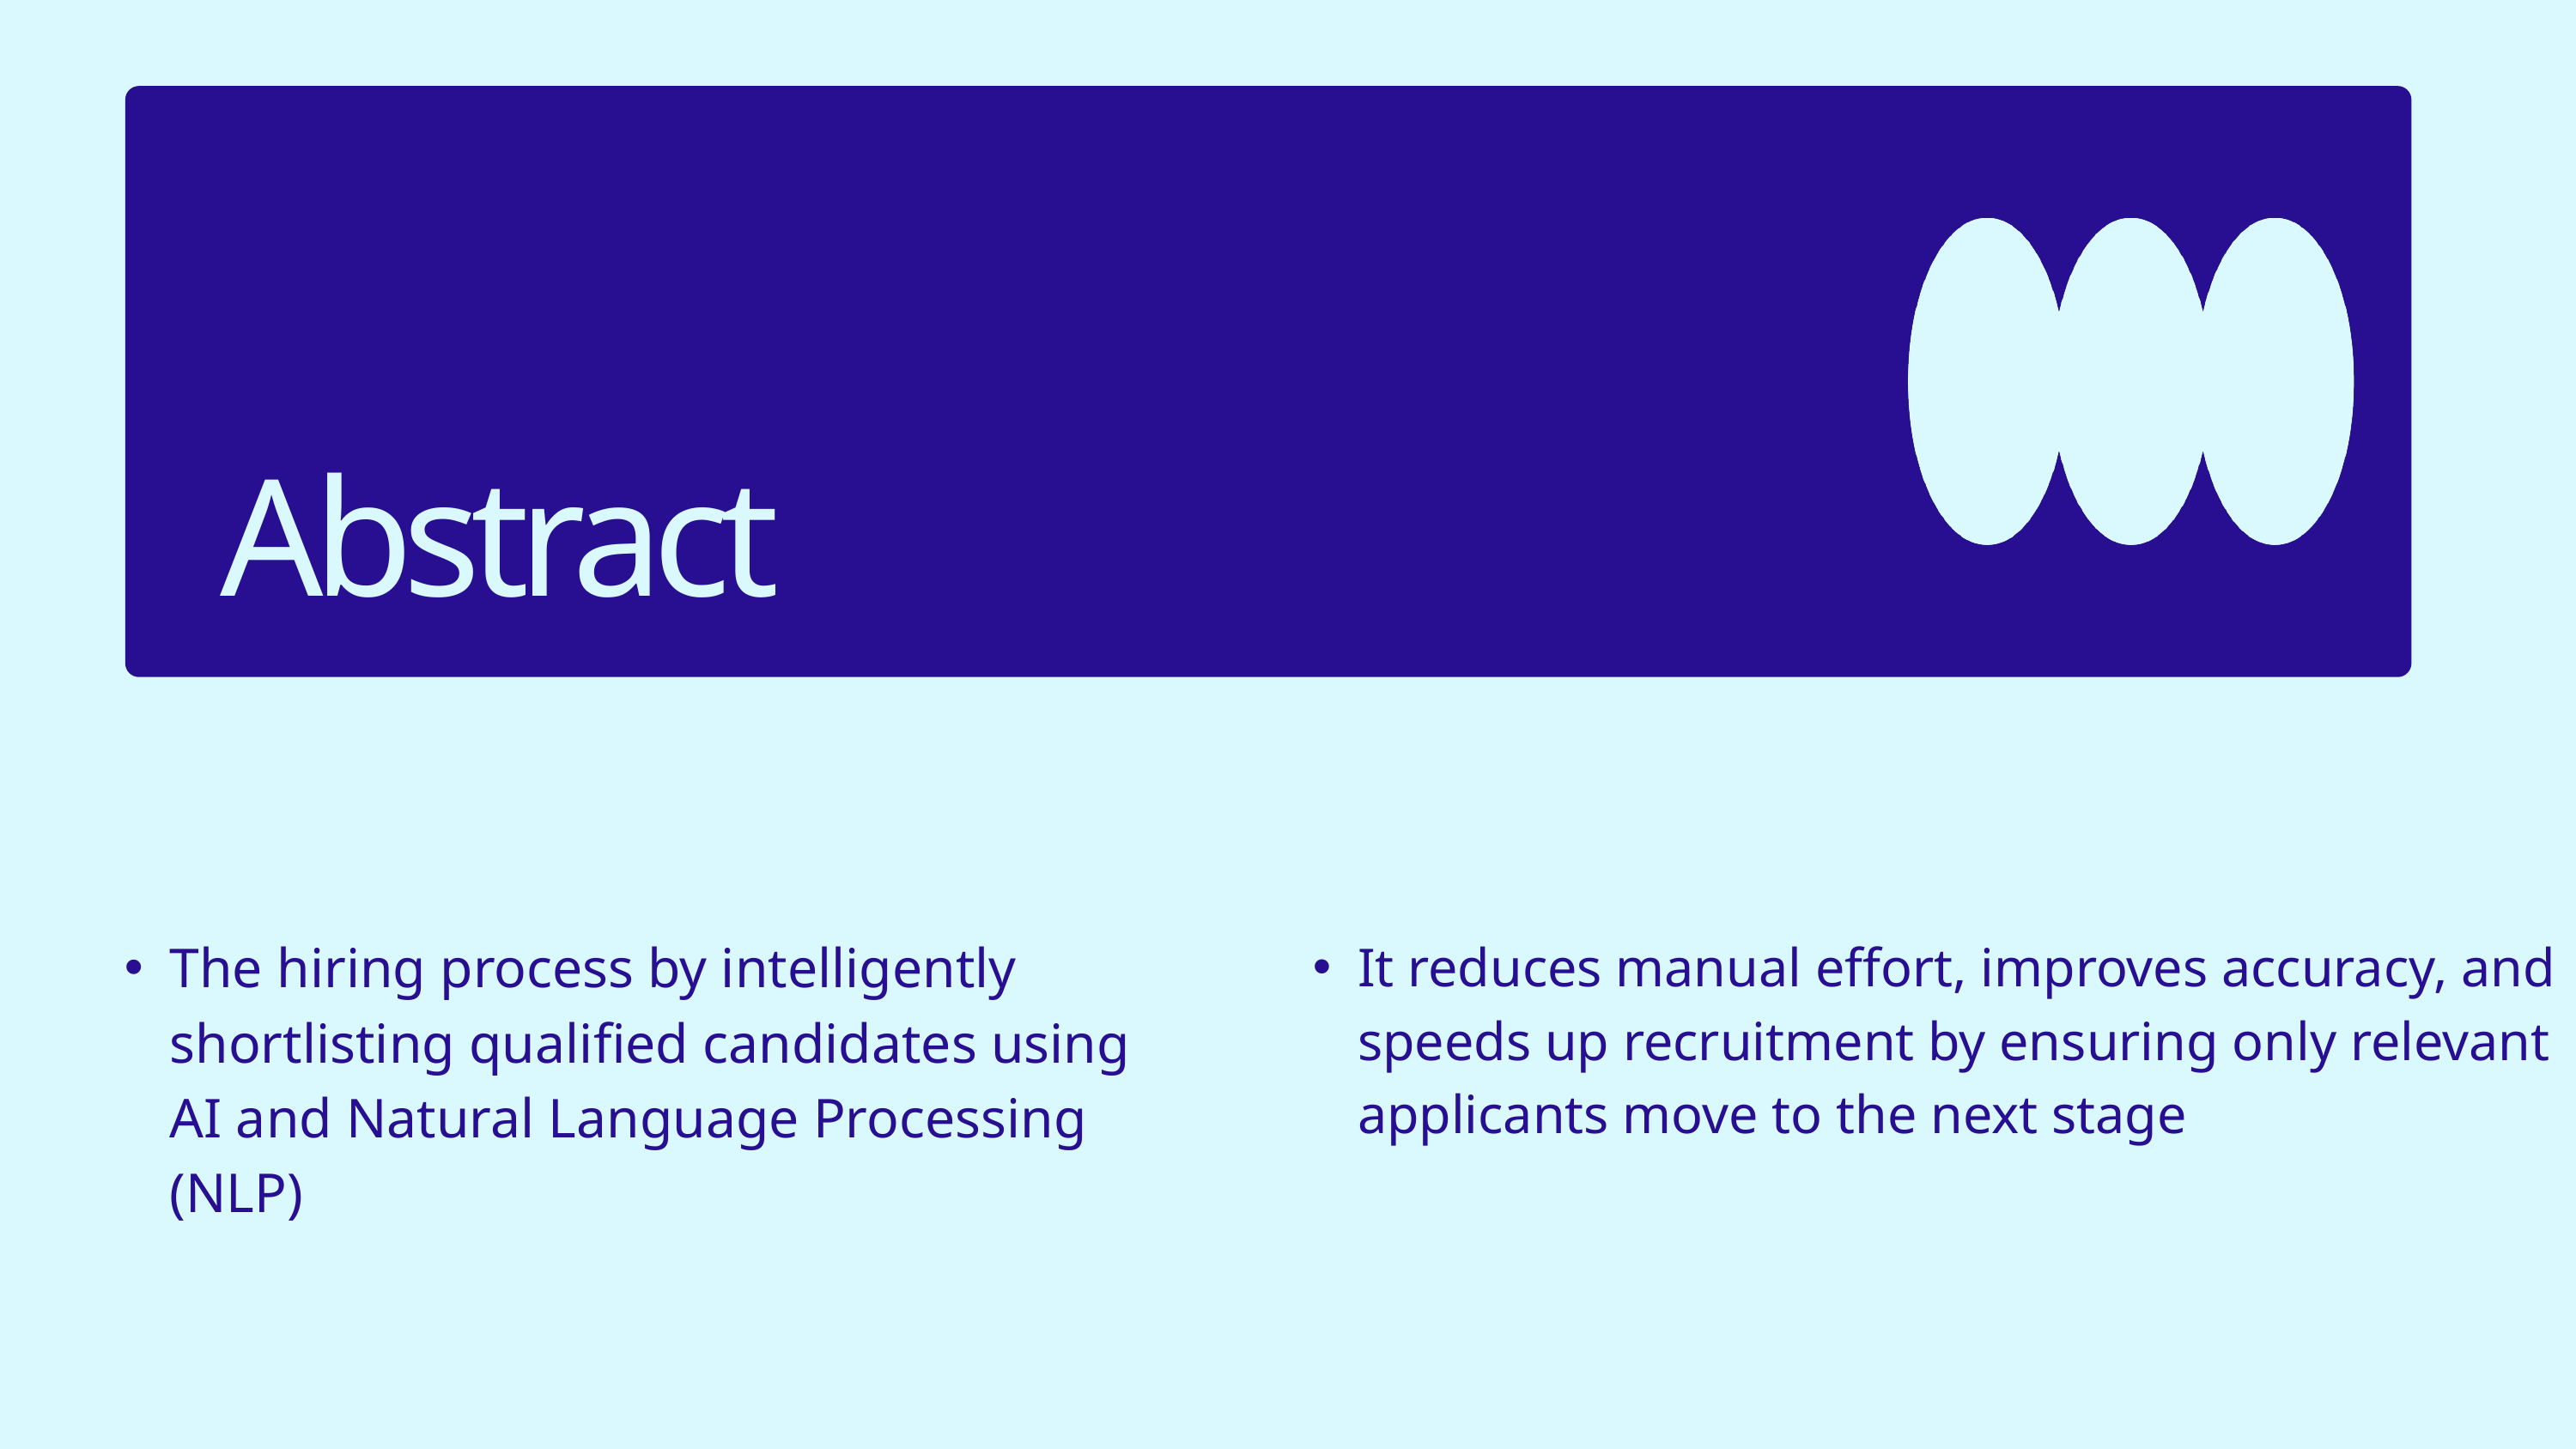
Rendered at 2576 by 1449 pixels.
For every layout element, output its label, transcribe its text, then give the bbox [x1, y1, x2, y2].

text_box The hiring process by intelligently shortlisting qualified candidates using AI and Natural Language Processing (NLP) [78, 923, 1149, 1349]
text_box It reduces manual effort, improves accuracy, and speeds up recruitment by ensuring only relevant applicants move to the next stage [1268, 923, 2563, 1144]
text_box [125, 85, 2412, 677]
